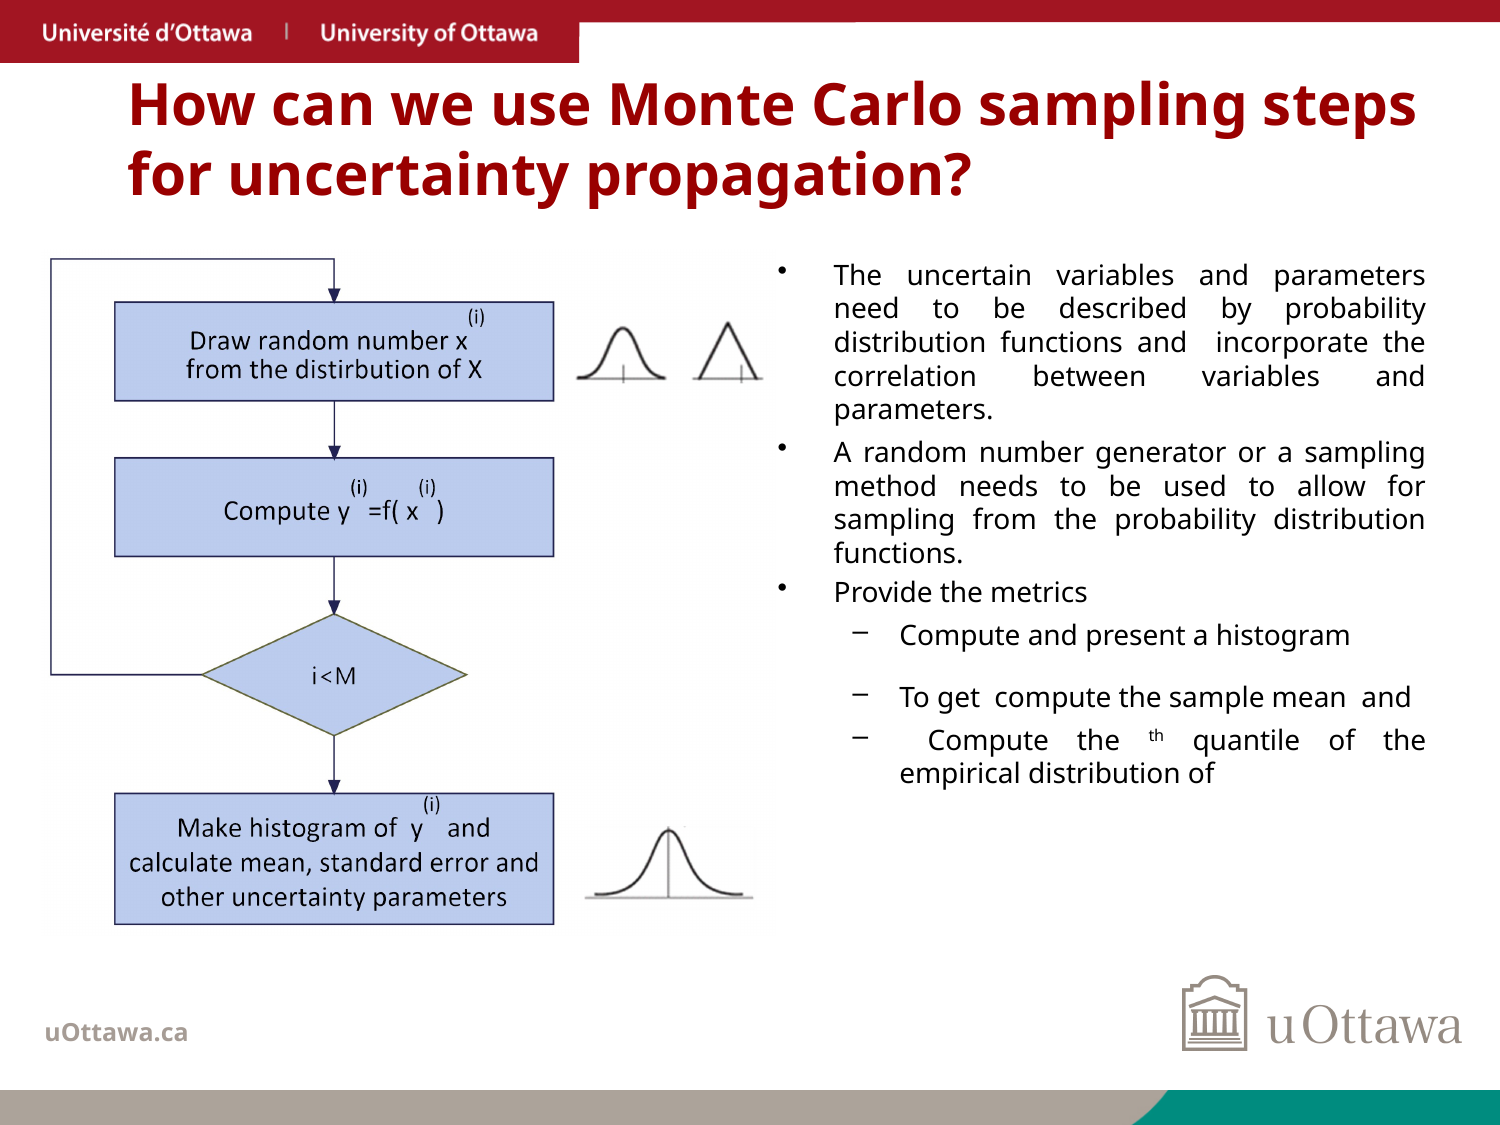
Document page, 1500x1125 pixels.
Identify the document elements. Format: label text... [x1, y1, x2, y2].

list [41, 249, 776, 937]
picture [1182, 975, 1462, 1051]
picture [0, 0, 1500, 63]
title How can we use Monte Carlo sampling steps for uncertainty propagation? [112, 62, 1442, 213]
picture [0, 1090, 1500, 1125]
